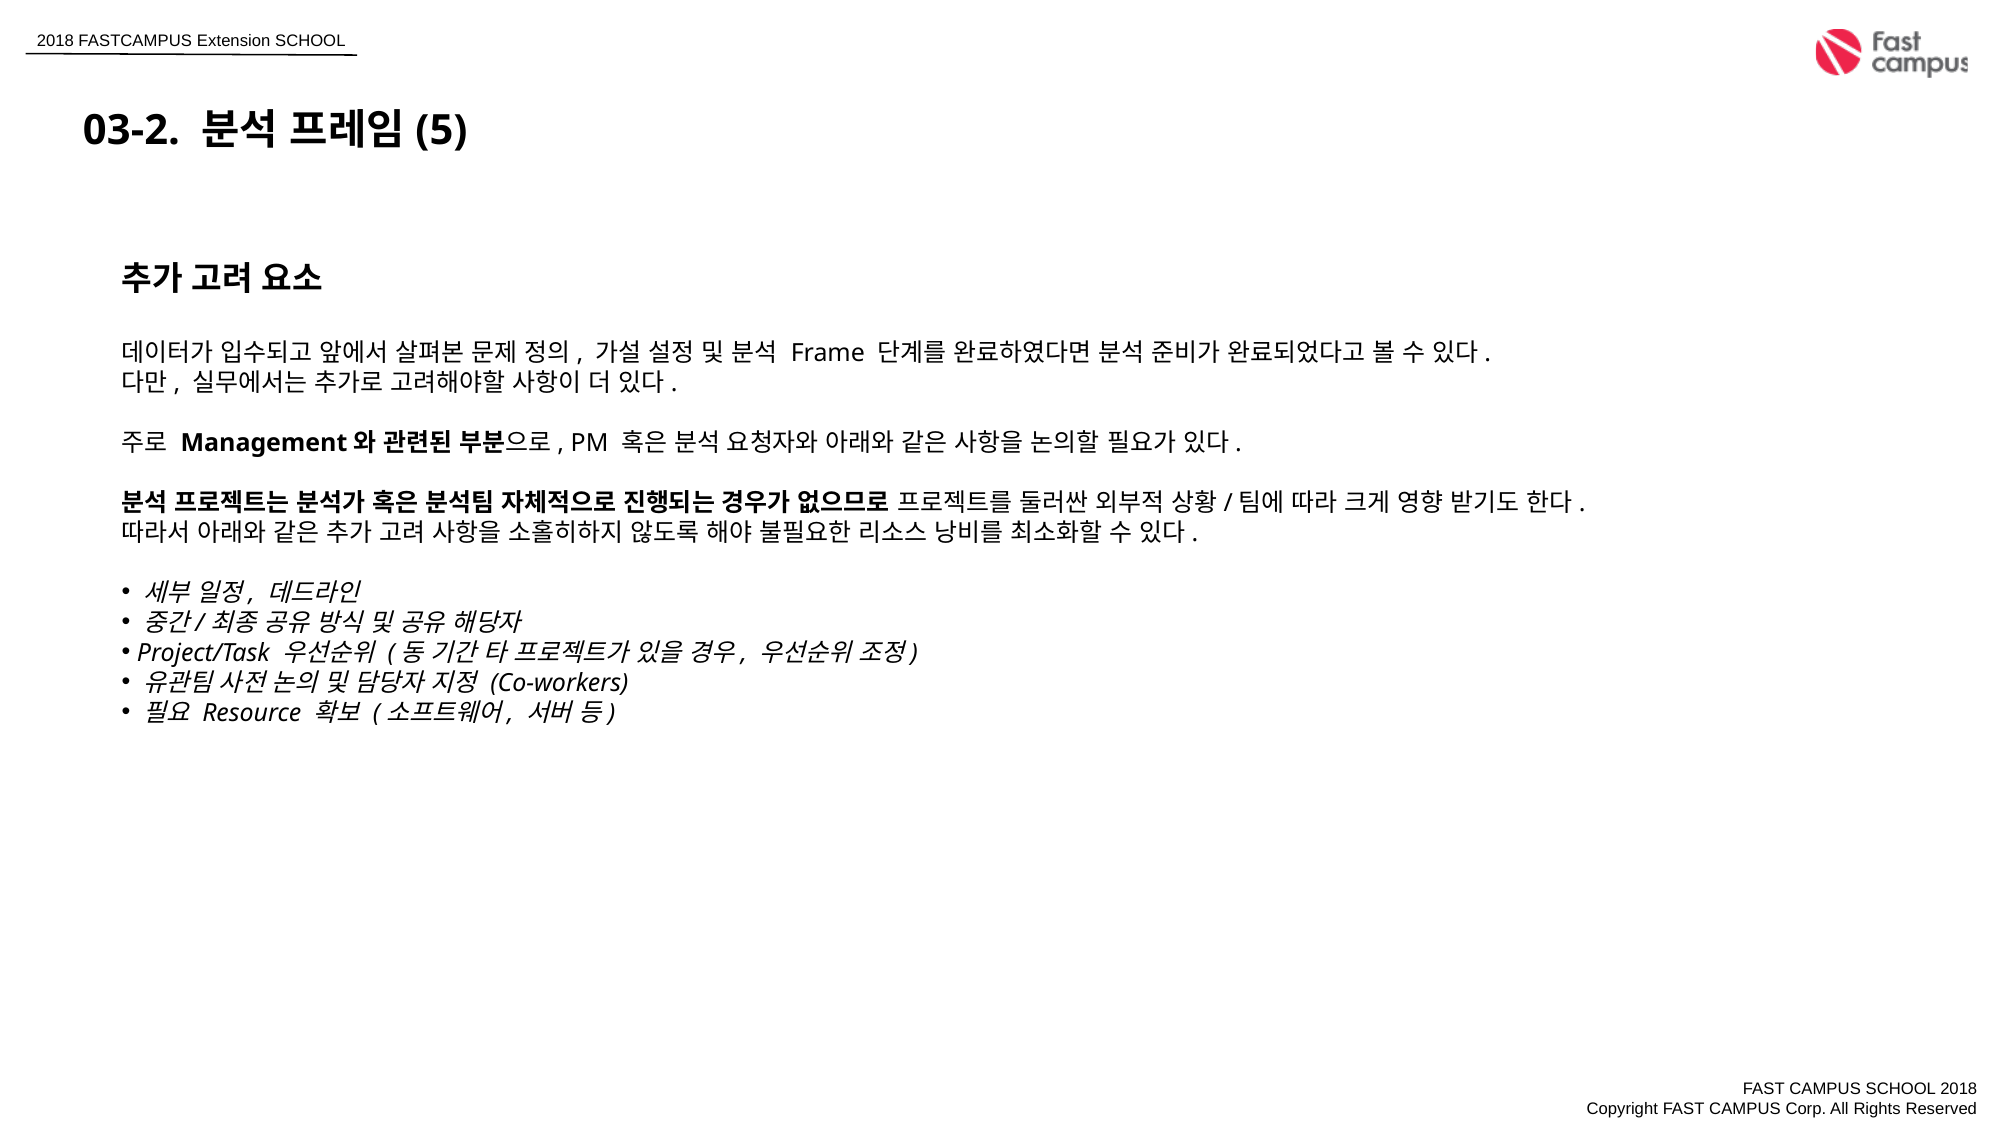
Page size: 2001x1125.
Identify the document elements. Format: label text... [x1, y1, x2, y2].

text_box 03-2. 분석 프레임(5) [68, 95, 1198, 161]
text_box 추가 고려 요소 데이터가 입수되고 앞에서 살펴본 문제 정의, 가설 설정 및 분석 Frame 단계를 완료하였다면 분석 준비가 완료되었다고 볼 수 있다. 다만, 실무에서는 추가로 고려해야할 사항이 더 있다. 주로 Management와 관련된 부분으로, PM 혹은 분석 요청자와 아래와 같은 사항을 논의할 필요가 있다. 분석 프로젝트는 분석가 혹은 분석팀 자체적으로 진행되는 경우가 없으므로 프로젝트를 둘러싼 외부적 상황/팀에 따라 크게 영향 받기도 한다. 따라서 아래와 같은 추가 고려 사항을 소홀히하지 않도록 해야 불필요한 리소스 낭비를 최소화할 수 있다. 세부 일정, 데드라인 중간/최종 공유 방식 및 공유 해당자 Project/Task 우선순위 (동 기간 타 프로젝트가 있을 경우, 우선순위 조정) 유관팀 사전 논의 및 담당자 지정 (Co-workers) 필요 Resource 확보 (소프트웨어, 서버 등) [106, 249, 1744, 734]
